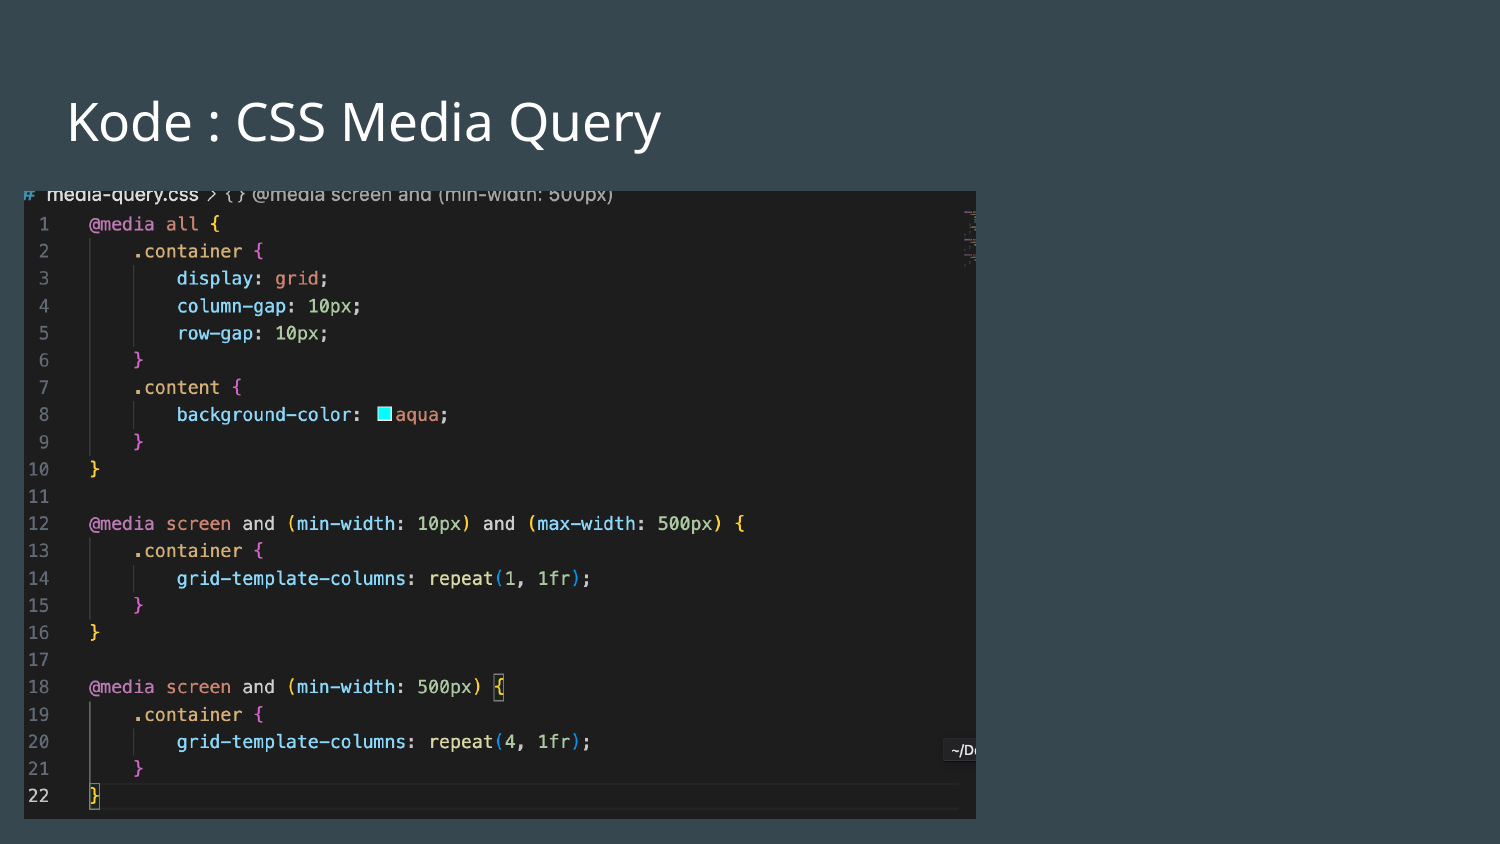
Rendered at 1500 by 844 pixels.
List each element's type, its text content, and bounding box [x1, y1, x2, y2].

picture [24, 191, 976, 819]
title Kode : CSS Media Query [51, 72, 1449, 167]
